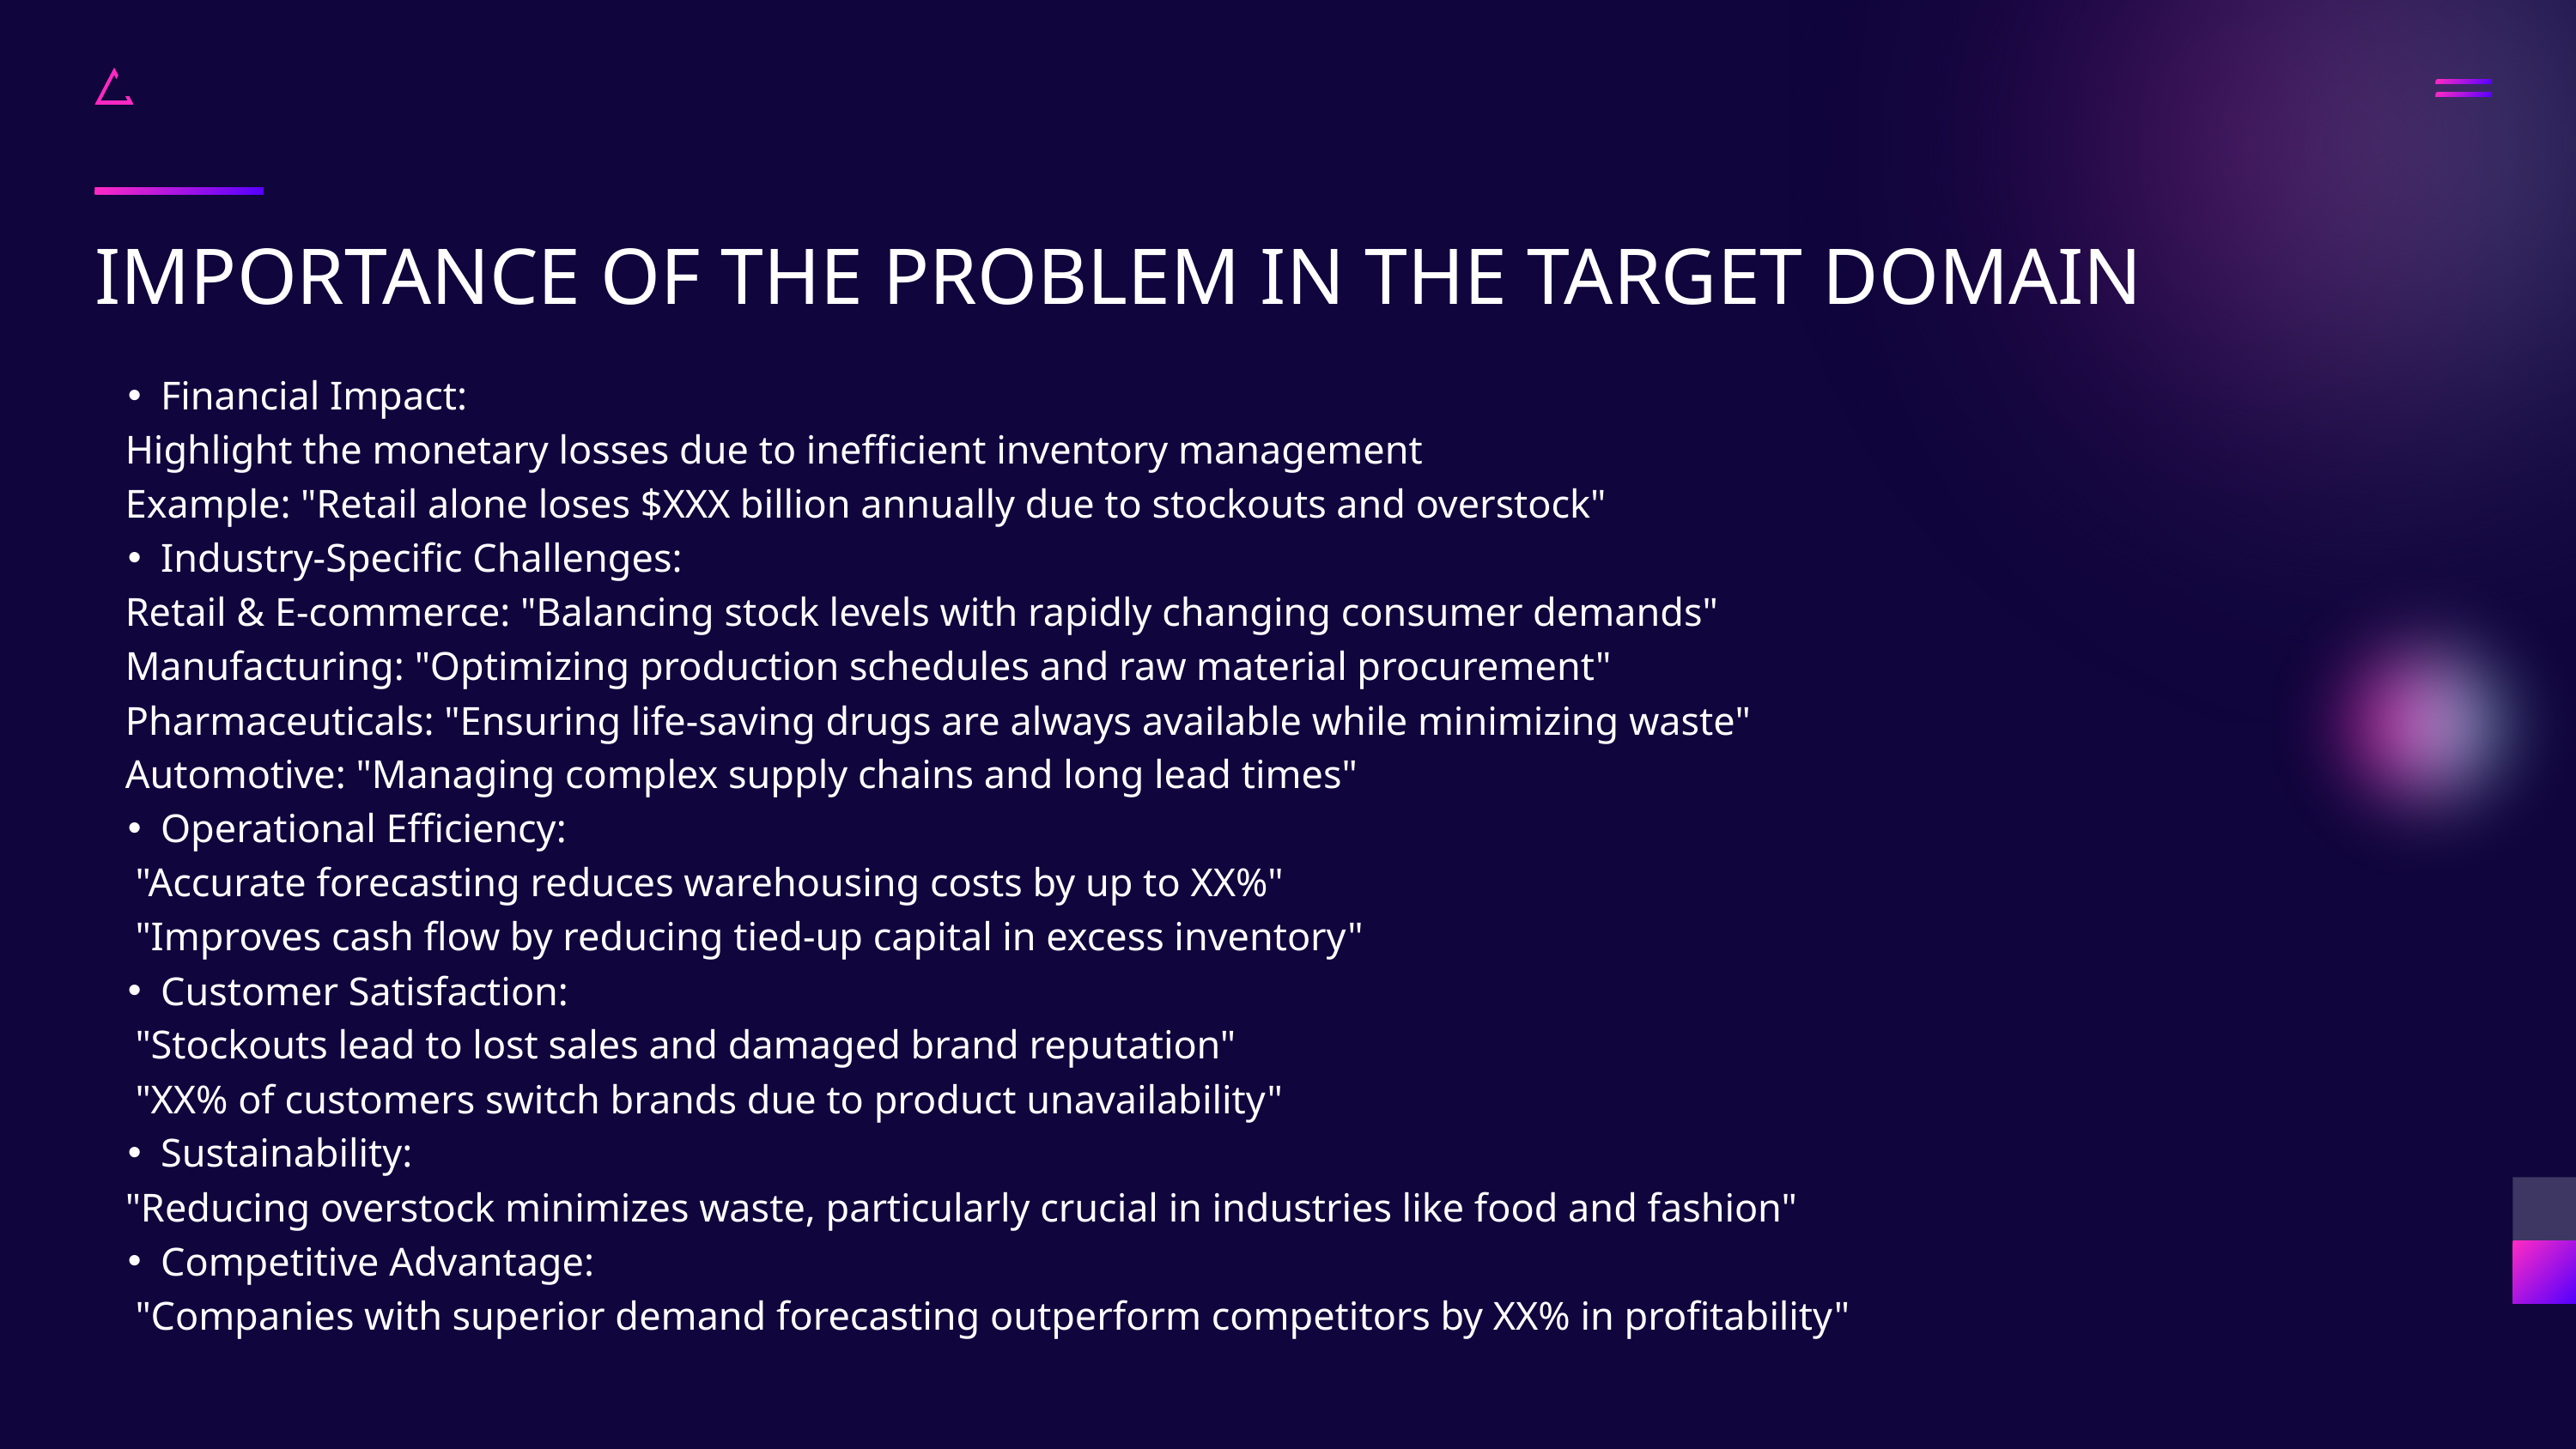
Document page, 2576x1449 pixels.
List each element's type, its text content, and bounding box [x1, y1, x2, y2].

text_box [94, 67, 134, 105]
text_box [2272, 572, 2576, 876]
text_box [2512, 1246, 2576, 1304]
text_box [2435, 92, 2493, 97]
text_box IMPORTANCE OF THE PROBLEM IN THE TARGET DOMAIN [94, 227, 2559, 320]
text_box [1789, 0, 2576, 724]
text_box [94, 187, 264, 195]
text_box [2512, 1177, 2576, 1241]
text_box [2435, 79, 2493, 84]
text_box Financial Impact: Highlight the monetary losses due to inefficient inventory management Example: "Retail alone loses $XXX billion annually due to stockouts and overstock" Industry-Specific Challenges: Retail & E-commerce: "Balancing stock levels with rapidly changing consumer demands" Manufacturing: "Optimizing production schedules and raw material procurement" Pharmaceuticals: "Ensuring life-saving drugs are always available while minimizing waste" Automotive: "Managing complex supply chains and long lead times" Operational Efficiency: "Accurate forecasting reduces warehousing costs by up to XX%" "Improves cash flow by reducing tied-up capital in excess inventory" Customer Satisfaction: "Stockouts lead to lost sales and damaged brand reputation" "XX% of customers switch brands due to product unavailability" Sustainability: "Reducing overstock minimizes waste, particularly crucial in industries like food and fashion" Competitive Advantage: "Companies with superior demand forecasting outperform competitors by XX% in profitability" [94, 363, 1950, 1392]
